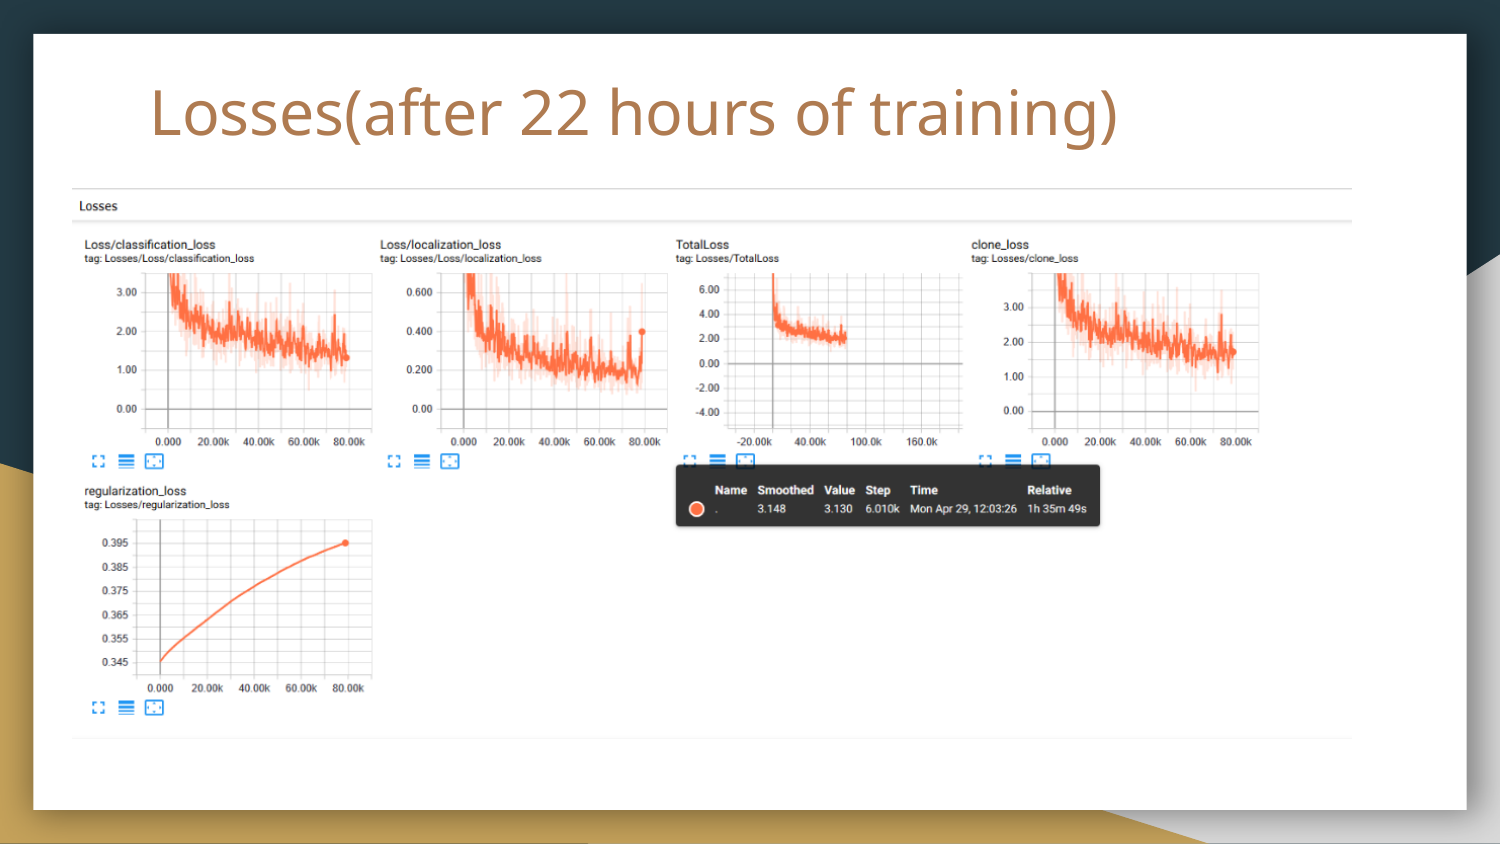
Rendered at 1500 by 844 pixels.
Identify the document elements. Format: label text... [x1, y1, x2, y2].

title Losses(after 22 hours of training) [134, 57, 1366, 215]
picture [72, 187, 1352, 739]
